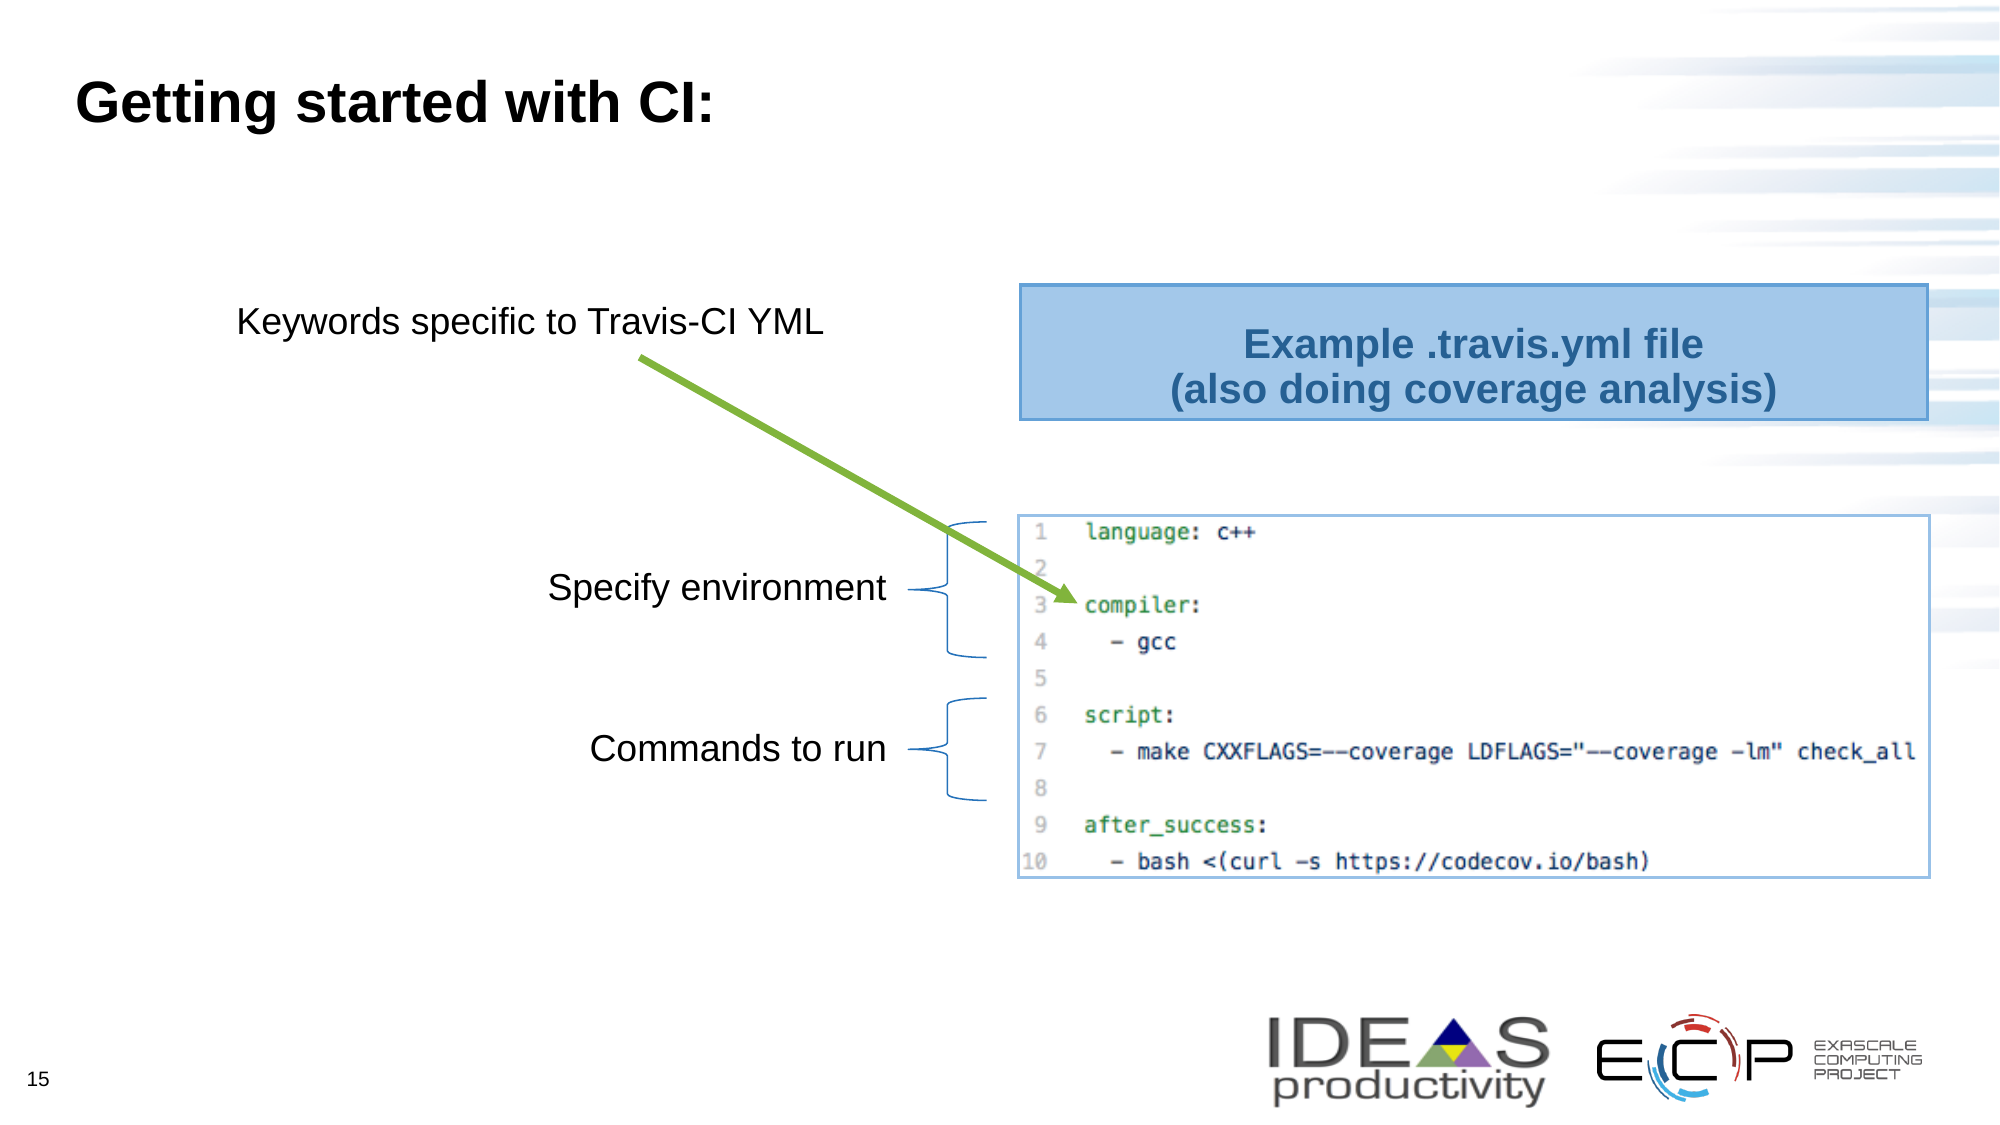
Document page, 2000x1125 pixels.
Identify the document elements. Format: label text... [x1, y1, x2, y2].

text_box [946, 612, 987, 659]
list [1019, 516, 1928, 877]
picture [1531, 0, 2000, 669]
list Example .travis.yml file (also doing coverage analysis) [1019, 283, 1929, 421]
text_box Commands to run [569, 714, 907, 785]
picture [1597, 1014, 1922, 1102]
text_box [639, 356, 1078, 604]
text_box [907, 697, 987, 802]
picture [1257, 1009, 1560, 1115]
title Getting started with CI: [59, 67, 1927, 218]
text_box Keywords specific to Travis-CI YML [216, 287, 845, 358]
text_box Specify environment [528, 553, 907, 624]
